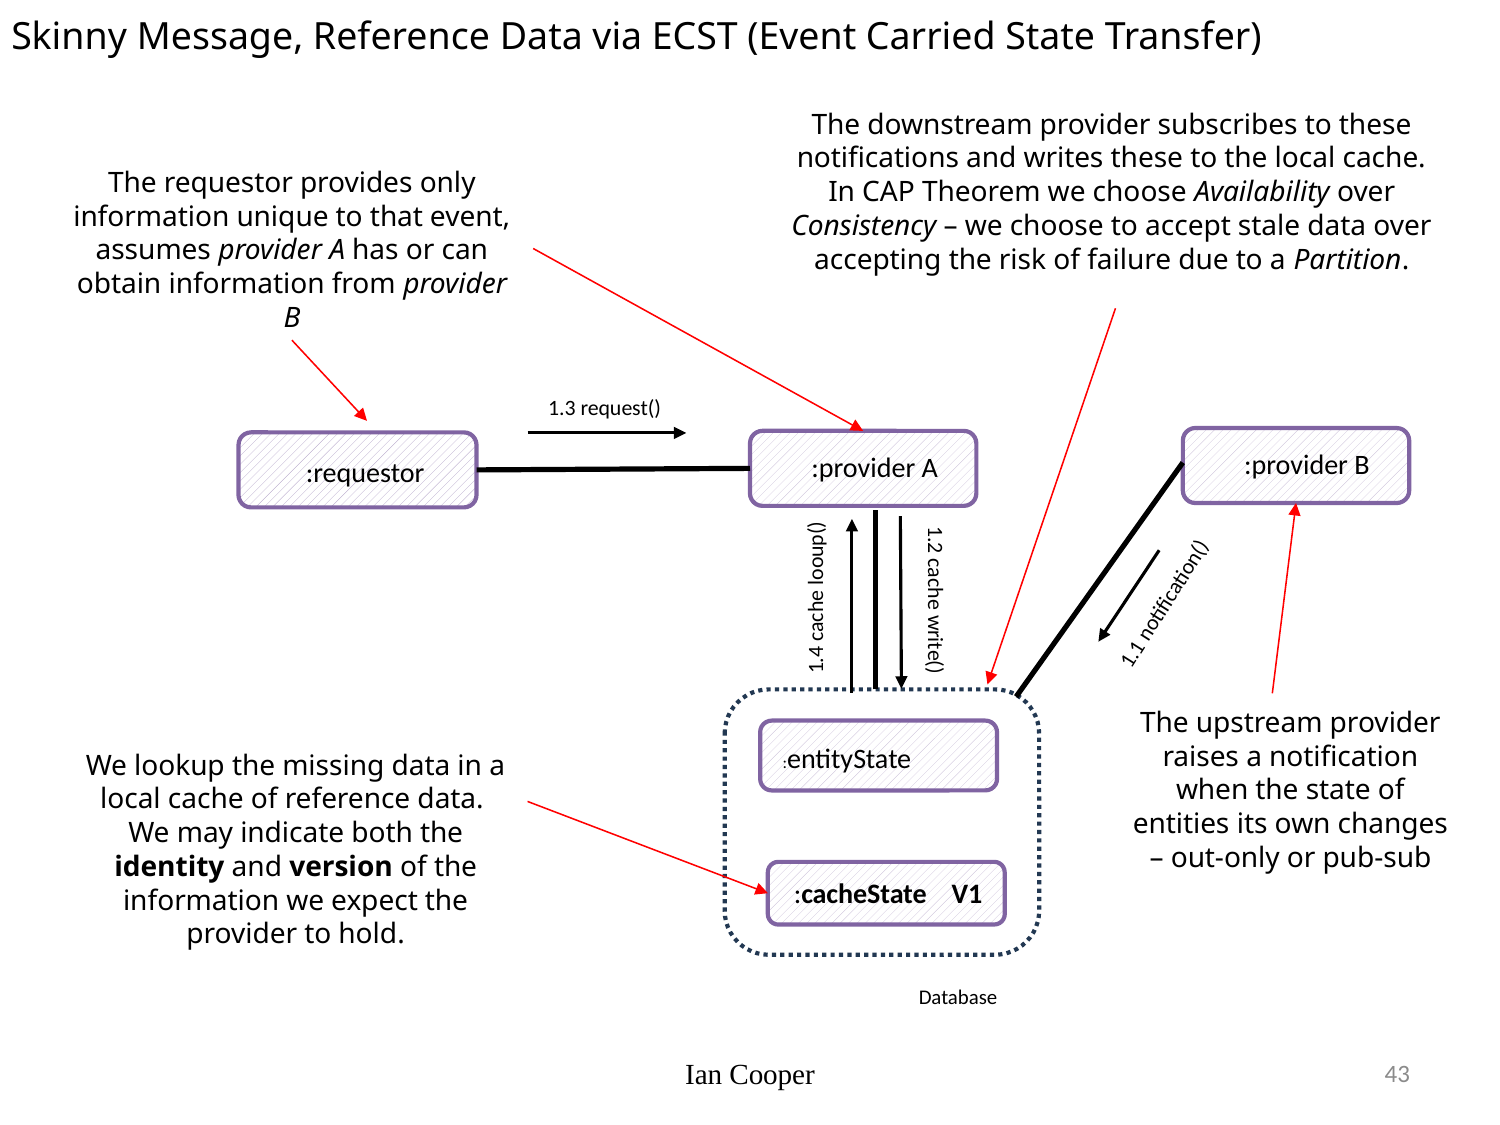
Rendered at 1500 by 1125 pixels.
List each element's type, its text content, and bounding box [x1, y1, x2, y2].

text_box [747, 428, 979, 508]
text_box We lookup the missing data in a local cache of reference data. We may indicate both the identity and version of the information we expect the provider to hold. [58, 739, 534, 957]
text_box [722, 687, 1042, 957]
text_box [987, 308, 1116, 685]
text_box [532, 232, 864, 432]
text_box The downstream provider subscribes to these notifications and writes these to the local cache. In CAP Theorem we choose Availability over Consistency – we choose to accept stale data over accepting the risk of failure due to a Partition. [773, 98, 1450, 283]
text_box Database [903, 976, 1017, 1017]
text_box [527, 801, 769, 894]
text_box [291, 308, 368, 422]
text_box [1272, 502, 1297, 694]
text_box 1.2 cache write() [916, 511, 958, 710]
text_box 1.1 notification() [1188, 514, 1230, 602]
text_box [236, 430, 479, 510]
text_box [1015, 462, 1184, 697]
text_box :provider B [1229, 439, 1387, 488]
text_box :provider A [796, 442, 961, 491]
text_box 1.4 cache looup() [793, 490, 835, 689]
text_box [1180, 425, 1412, 506]
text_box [1119, 549, 1160, 642]
text_box The upstream provider raises a notification when the state of entities its own changes – out-only or pub-sub [1115, 696, 1466, 881]
footer Ian Cooper [512, 1042, 988, 1103]
text_box The requestor provides only information unique to that event, assumes provider A has or can obtain information from provider B [50, 156, 534, 341]
slide_number 43 [1074, 1042, 1425, 1103]
text_box :requestor [291, 447, 455, 496]
text_box Skinny Message, Reference Data via ECST (Event Carried State Transfer) [0, 0, 1500, 69]
